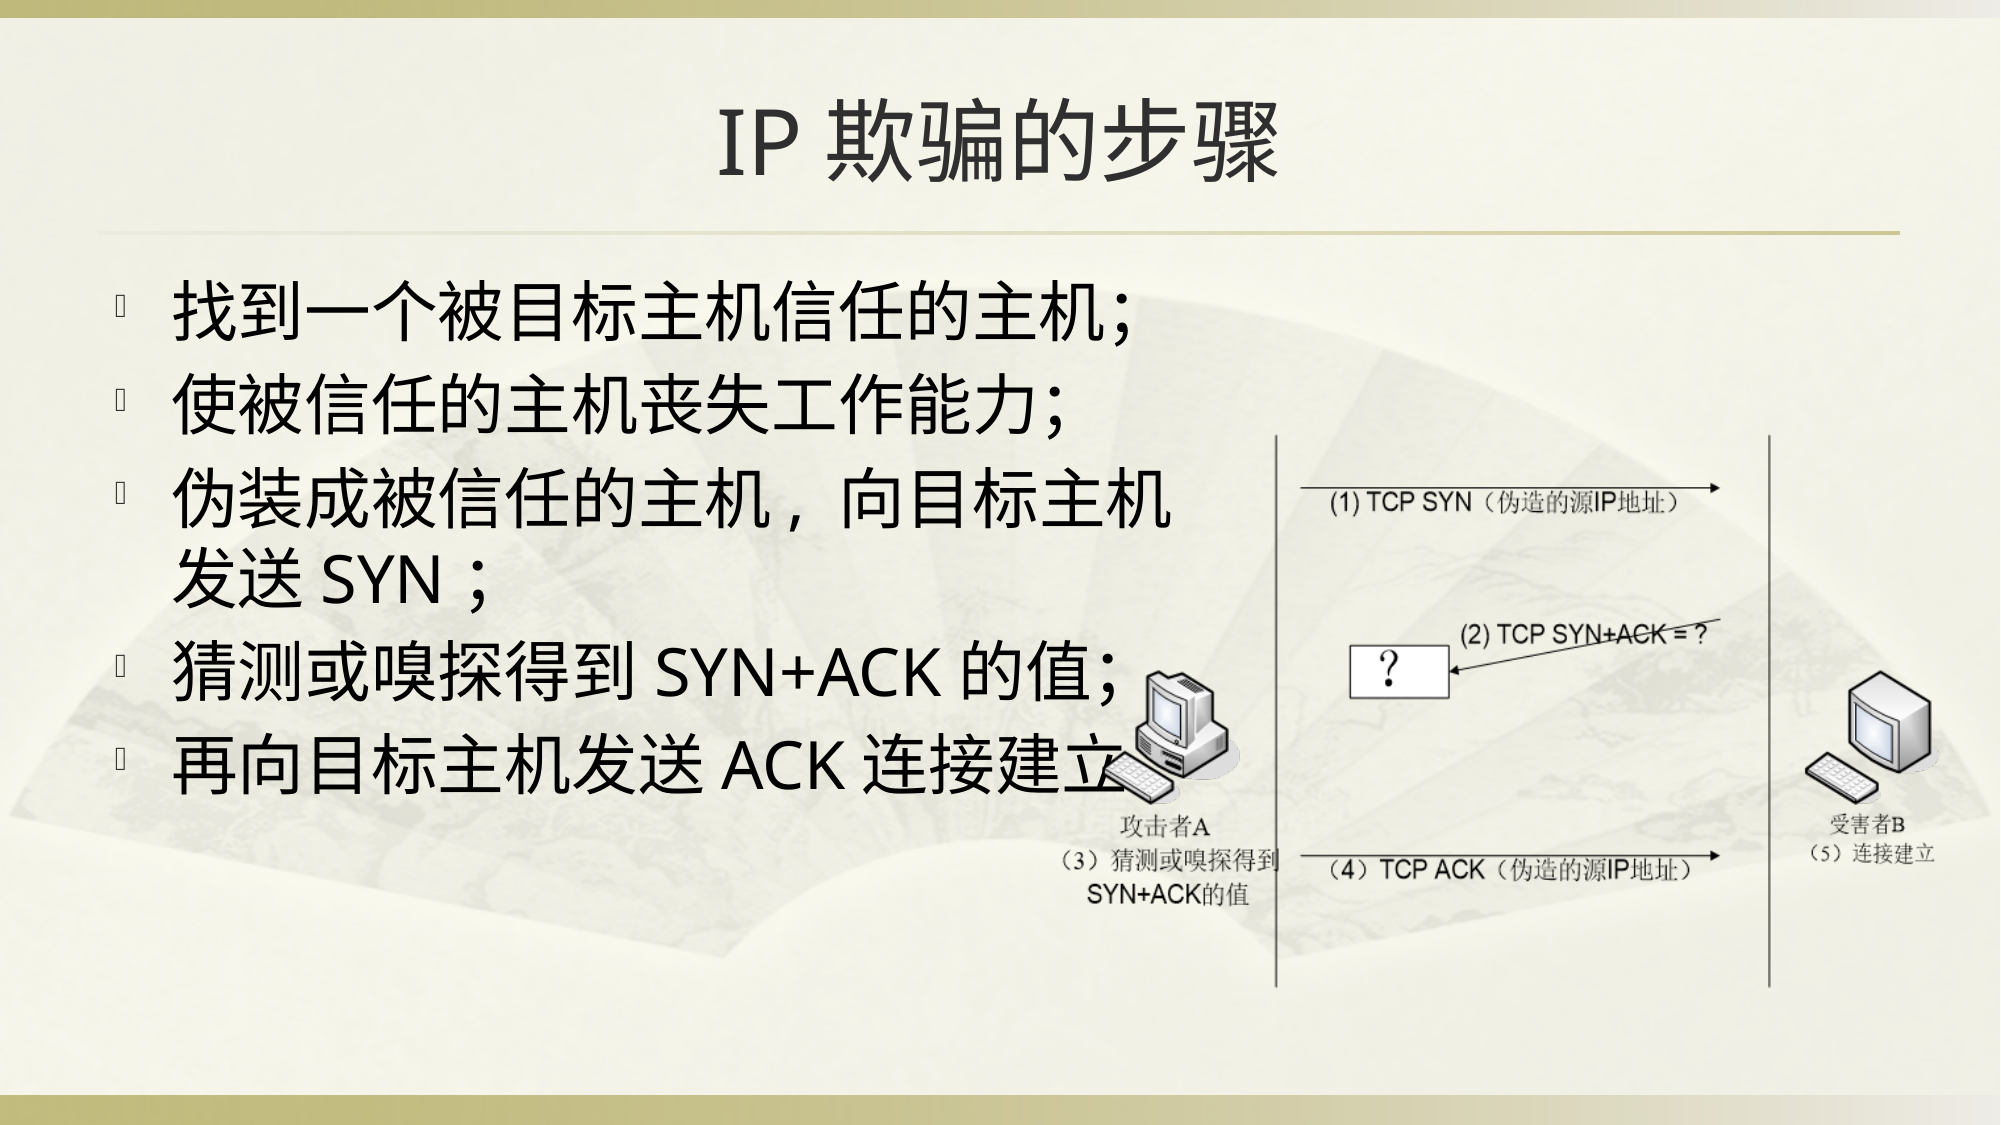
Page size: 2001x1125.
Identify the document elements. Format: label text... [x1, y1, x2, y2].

picture [1033, 432, 1950, 993]
list 找到一个被目标主机信任的主机； 使被信任的主机丧失工作能力； 伪装成被信任的主机, 向目标主机发送SYN； 猜测或嗅探得到SYN+ACK的值； 再向目标主机发送ACK连接建立 [99, 262, 1237, 1032]
title IP欺骗的步骤 [99, 45, 1900, 233]
